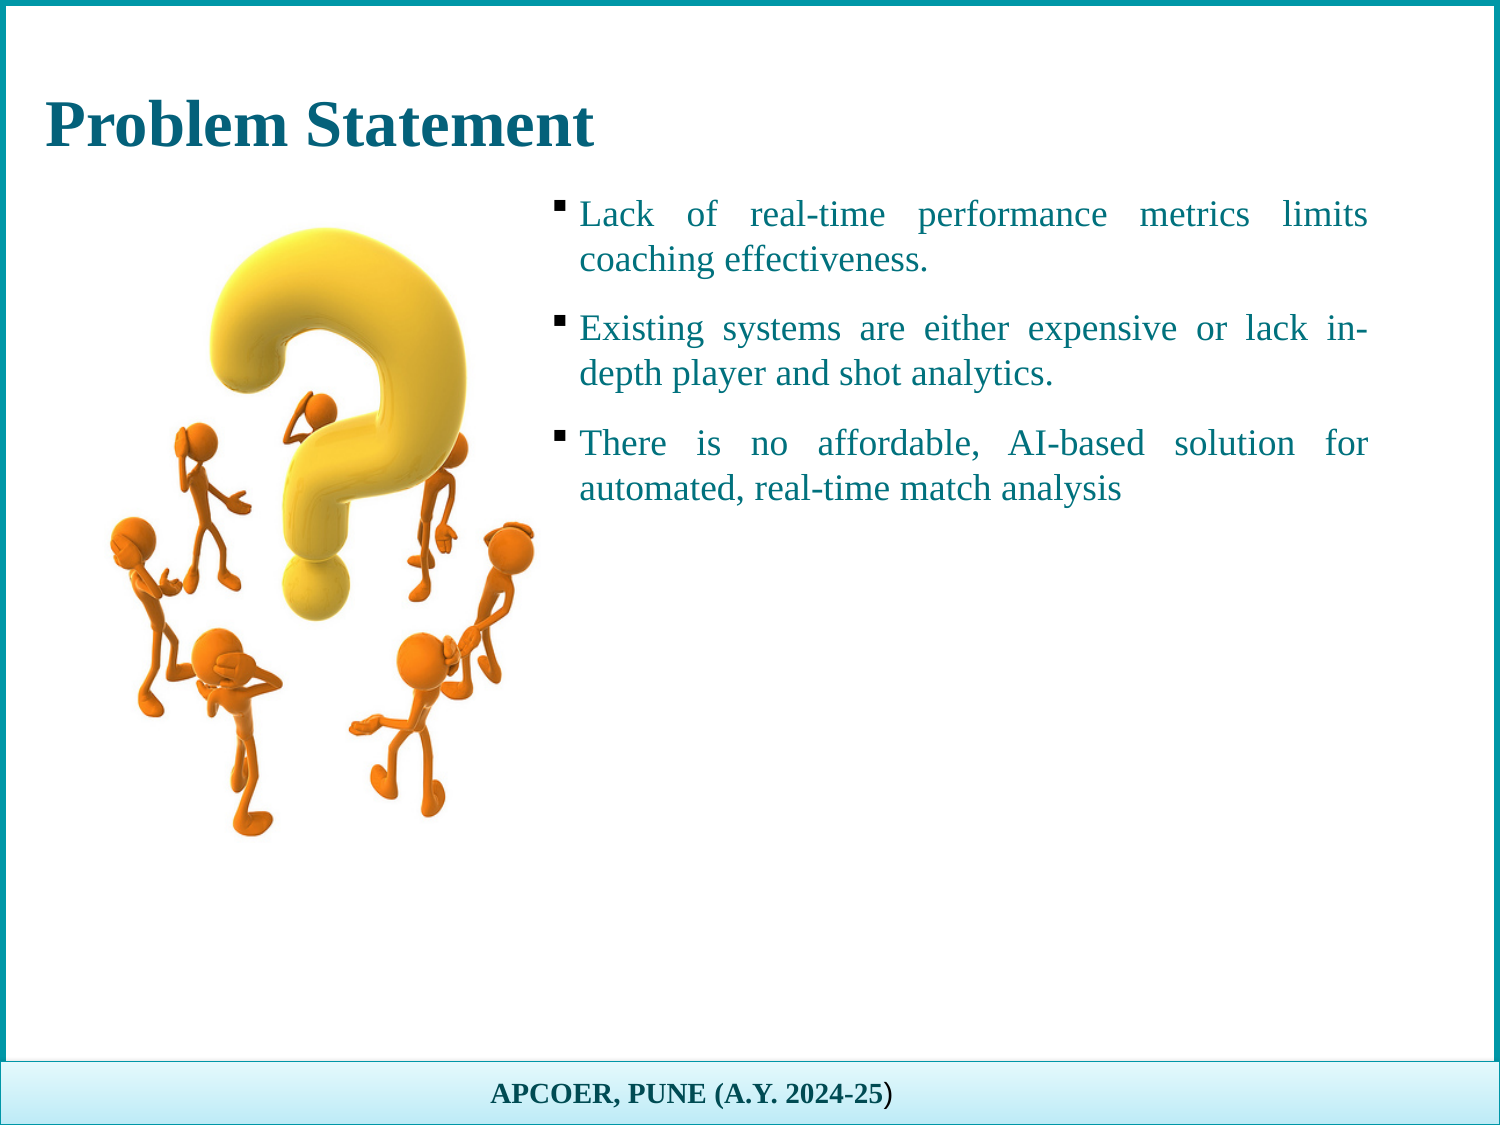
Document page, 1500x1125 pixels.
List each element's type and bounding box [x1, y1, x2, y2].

text_box [0, 0, 1500, 1125]
picture [30, 213, 610, 848]
